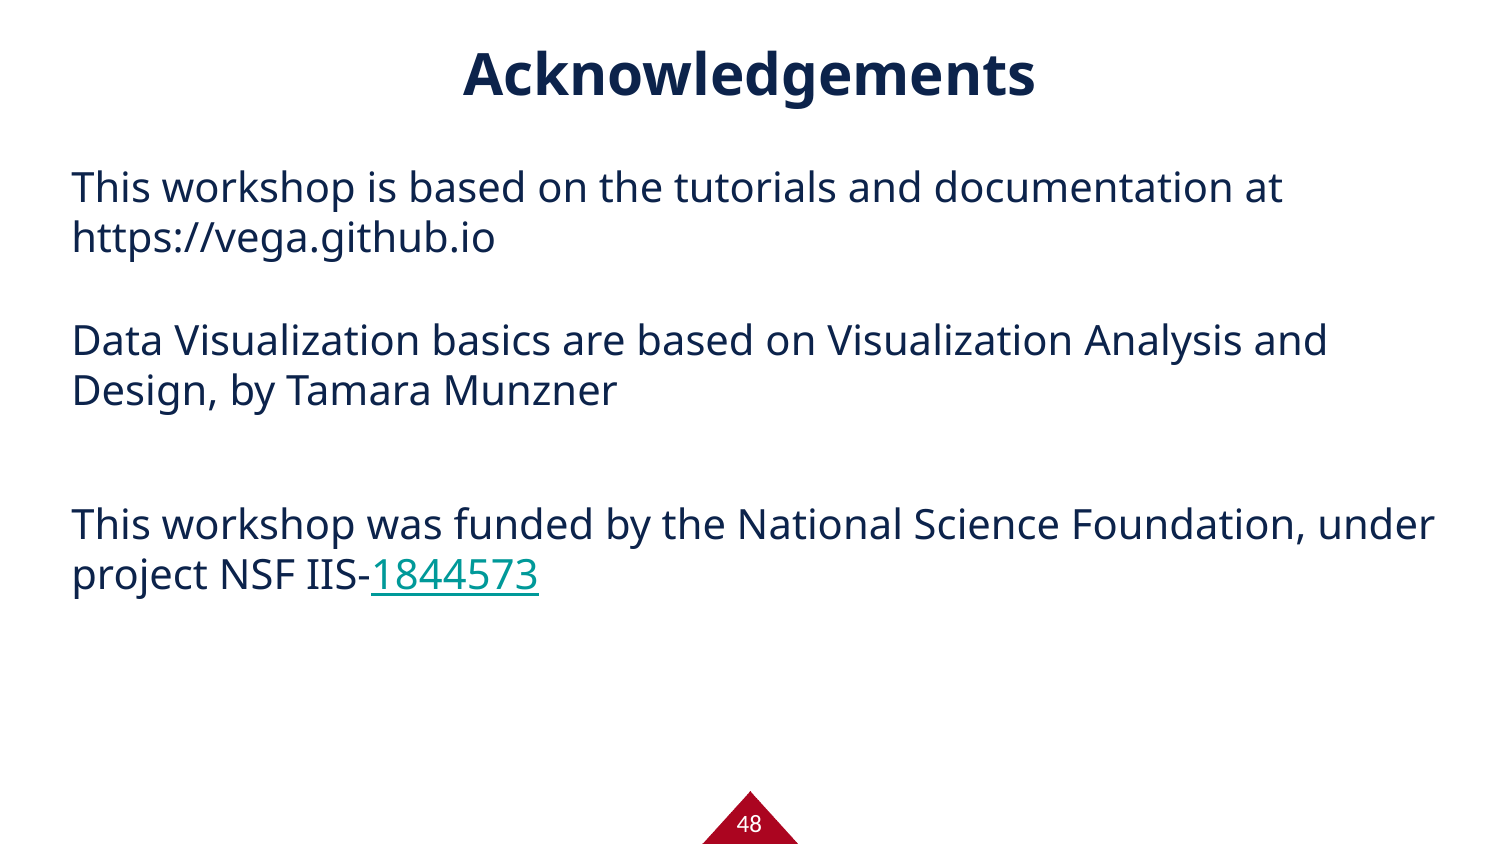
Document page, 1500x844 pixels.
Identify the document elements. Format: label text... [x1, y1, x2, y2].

list This workshop is based on the tutorials and documentation at https://vega.github.io Data Visualization basics are based on Visualization Analysis and Design, by Tamara Munzner This workshop was funded by the National Science Foundation, under project NSF IIS-1844573 [56, 153, 1464, 704]
title Acknowledgements [0, 0, 1500, 144]
picture [702, 791, 798, 844]
slide_number 48 [707, 800, 791, 844]
